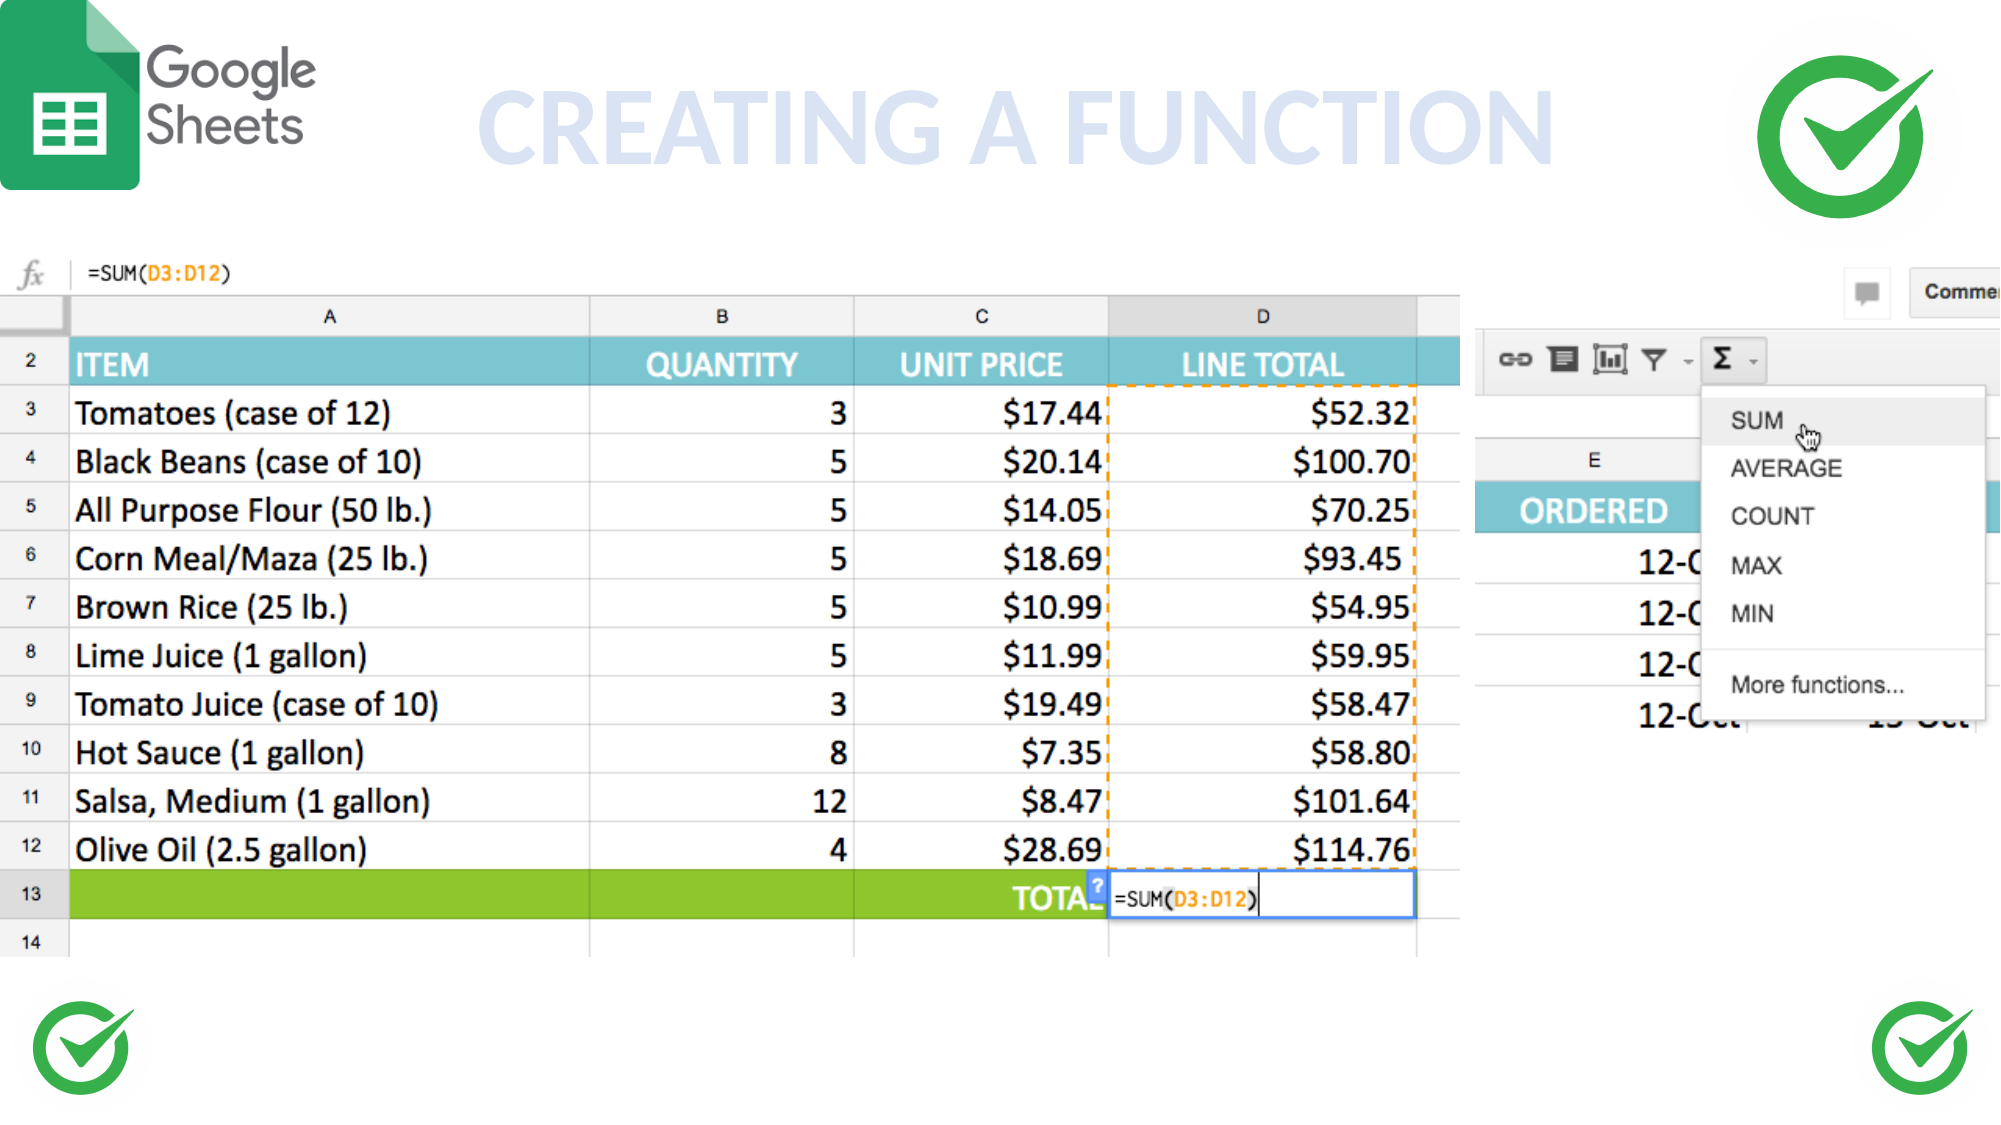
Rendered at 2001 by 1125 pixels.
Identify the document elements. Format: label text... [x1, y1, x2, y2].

text_box CREATING A FUNCTION [462, 44, 1574, 195]
picture [0, 969, 161, 1125]
picture [1839, 969, 2000, 1125]
picture [0, 256, 1460, 957]
picture [1475, 0, 2000, 733]
picture [0, 0, 316, 190]
